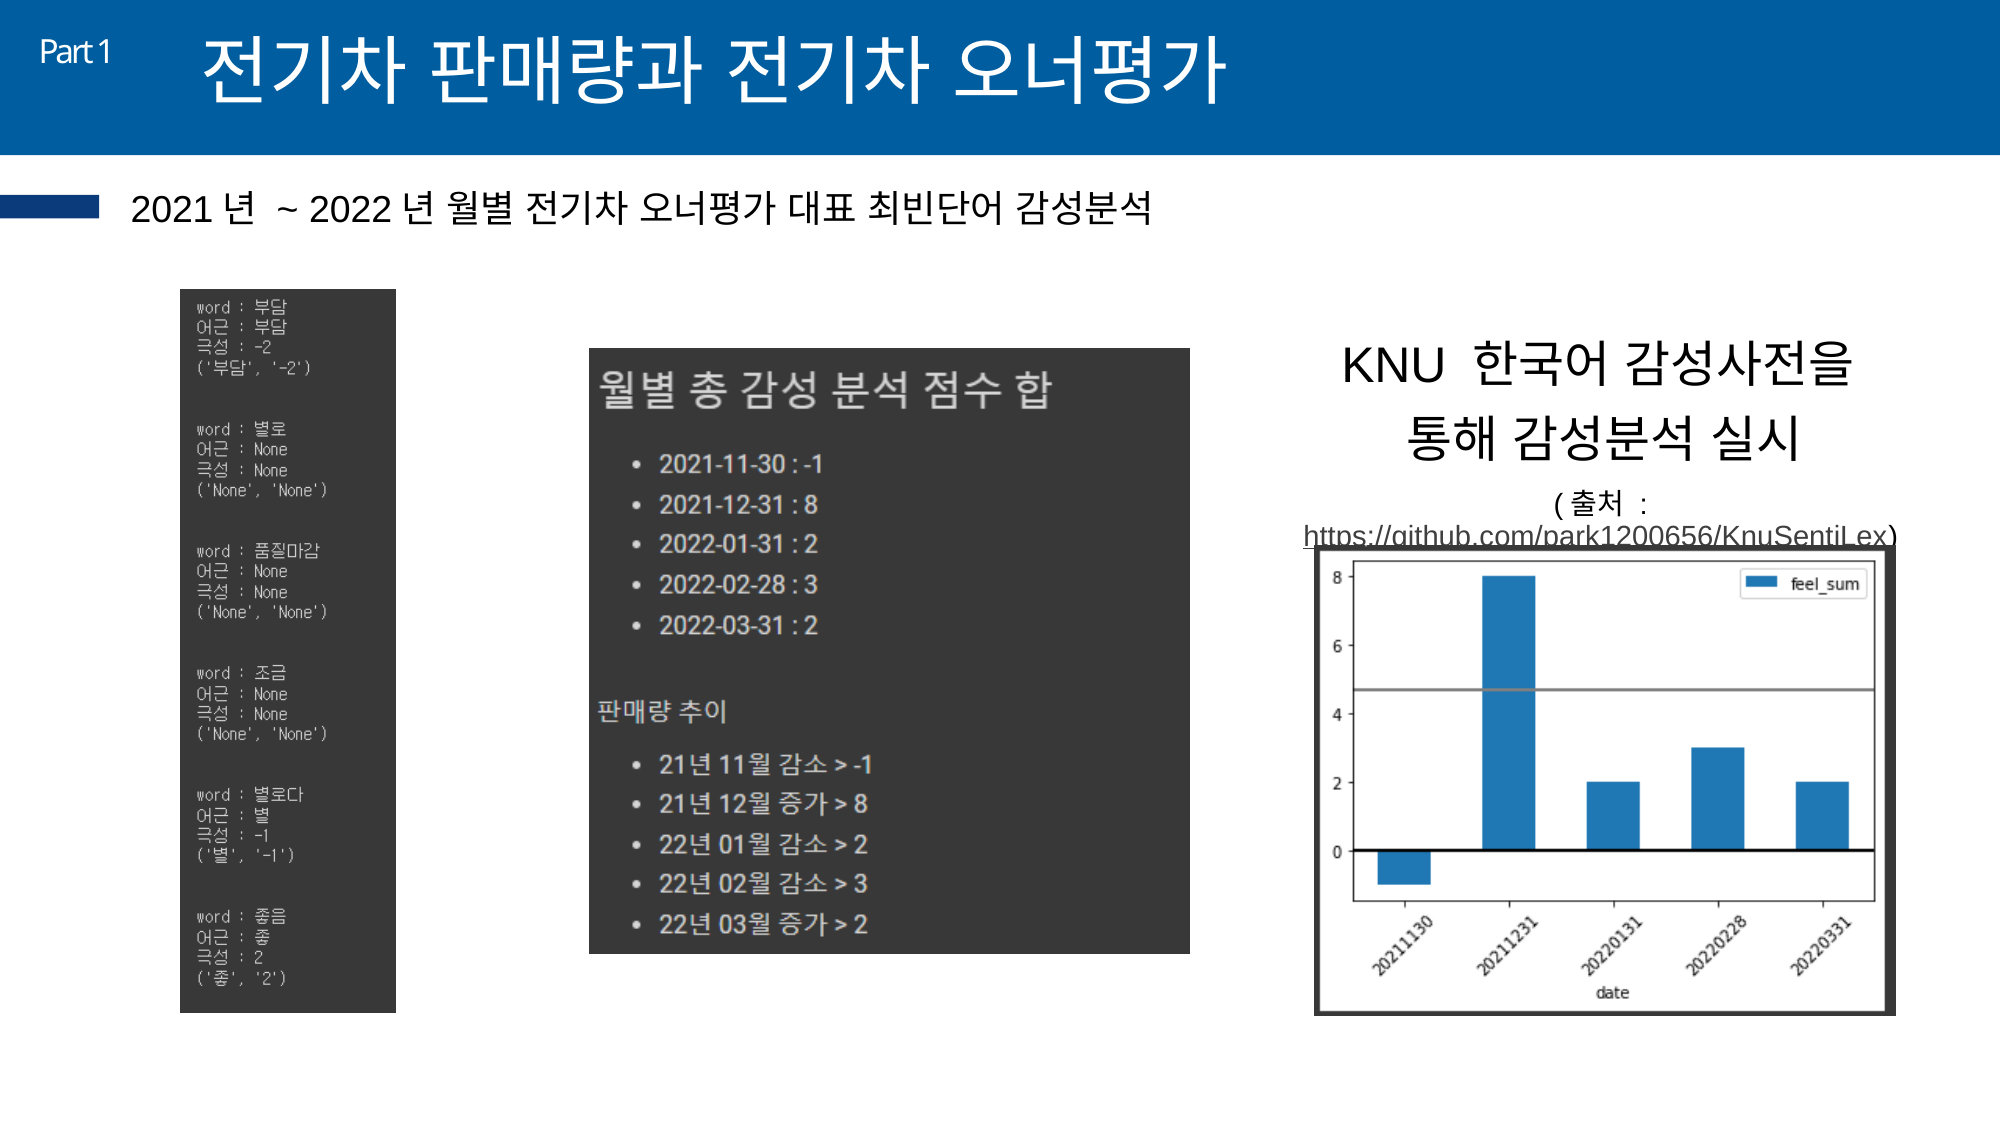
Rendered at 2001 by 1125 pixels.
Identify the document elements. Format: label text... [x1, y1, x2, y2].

picture [180, 289, 396, 1013]
picture [589, 348, 1190, 954]
picture [1314, 545, 1896, 1016]
text_box 2021년 ~ 2022년 월별 전기차 오너평가 대표 최빈단어 감성분석 [115, 182, 1885, 306]
text_box [0, 0, 2000, 156]
text_box Part 1 [23, 22, 136, 78]
text_box KNU 한국어 감성사전을 통해 감성분석 실시 (출처 : https://github.com/park1200656/KnuSentiLex) [1248, 332, 1962, 604]
text_box 전기차 판매량과 전기차 오너평가 [185, 16, 1245, 122]
